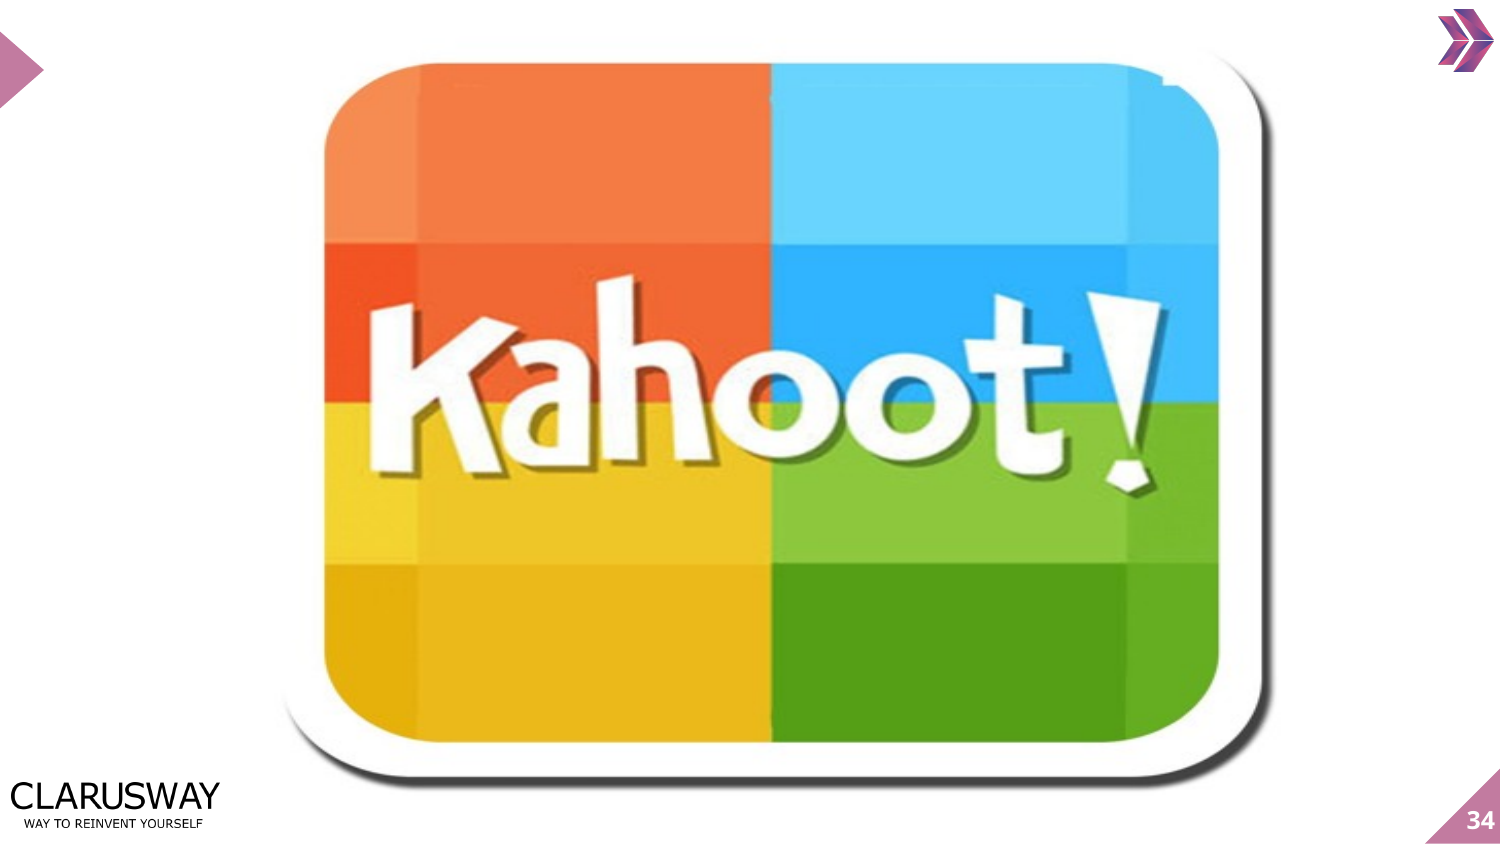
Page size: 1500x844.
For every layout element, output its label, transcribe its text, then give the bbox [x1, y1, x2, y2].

slide_number ‹#› [1420, 761, 1496, 839]
picture [1438, 9, 1494, 72]
picture [11, 782, 220, 828]
picture [259, 14, 1289, 797]
